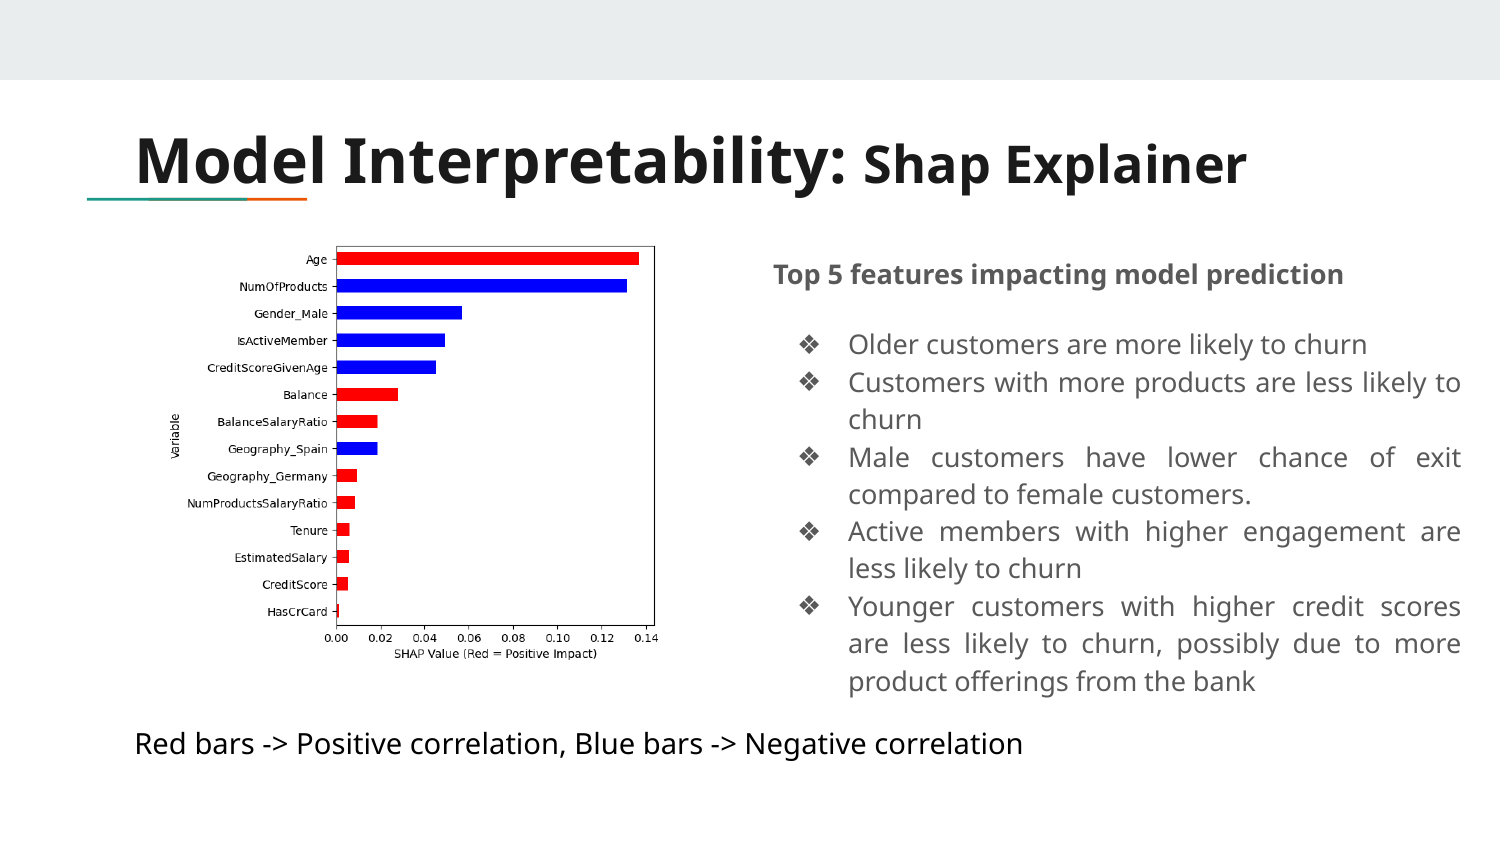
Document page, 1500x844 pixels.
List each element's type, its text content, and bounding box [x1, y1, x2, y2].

picture [161, 237, 666, 668]
list Top 5 features impacting model prediction Older customers are more likely to churn Customers with more products are less likely to churn Male customers have lower chance of exit compared to female customers. Active members with higher engagement are less likely to churn Younger customers with higher credit scores are less likely to churn, possibly due to more product offerings from the bank [758, 237, 1477, 699]
title Model Interpretability: Shap Explainer [119, 105, 1381, 206]
text_box Red bars -> Positive correlation, Blue bars -> Negative correlation [119, 710, 1131, 775]
